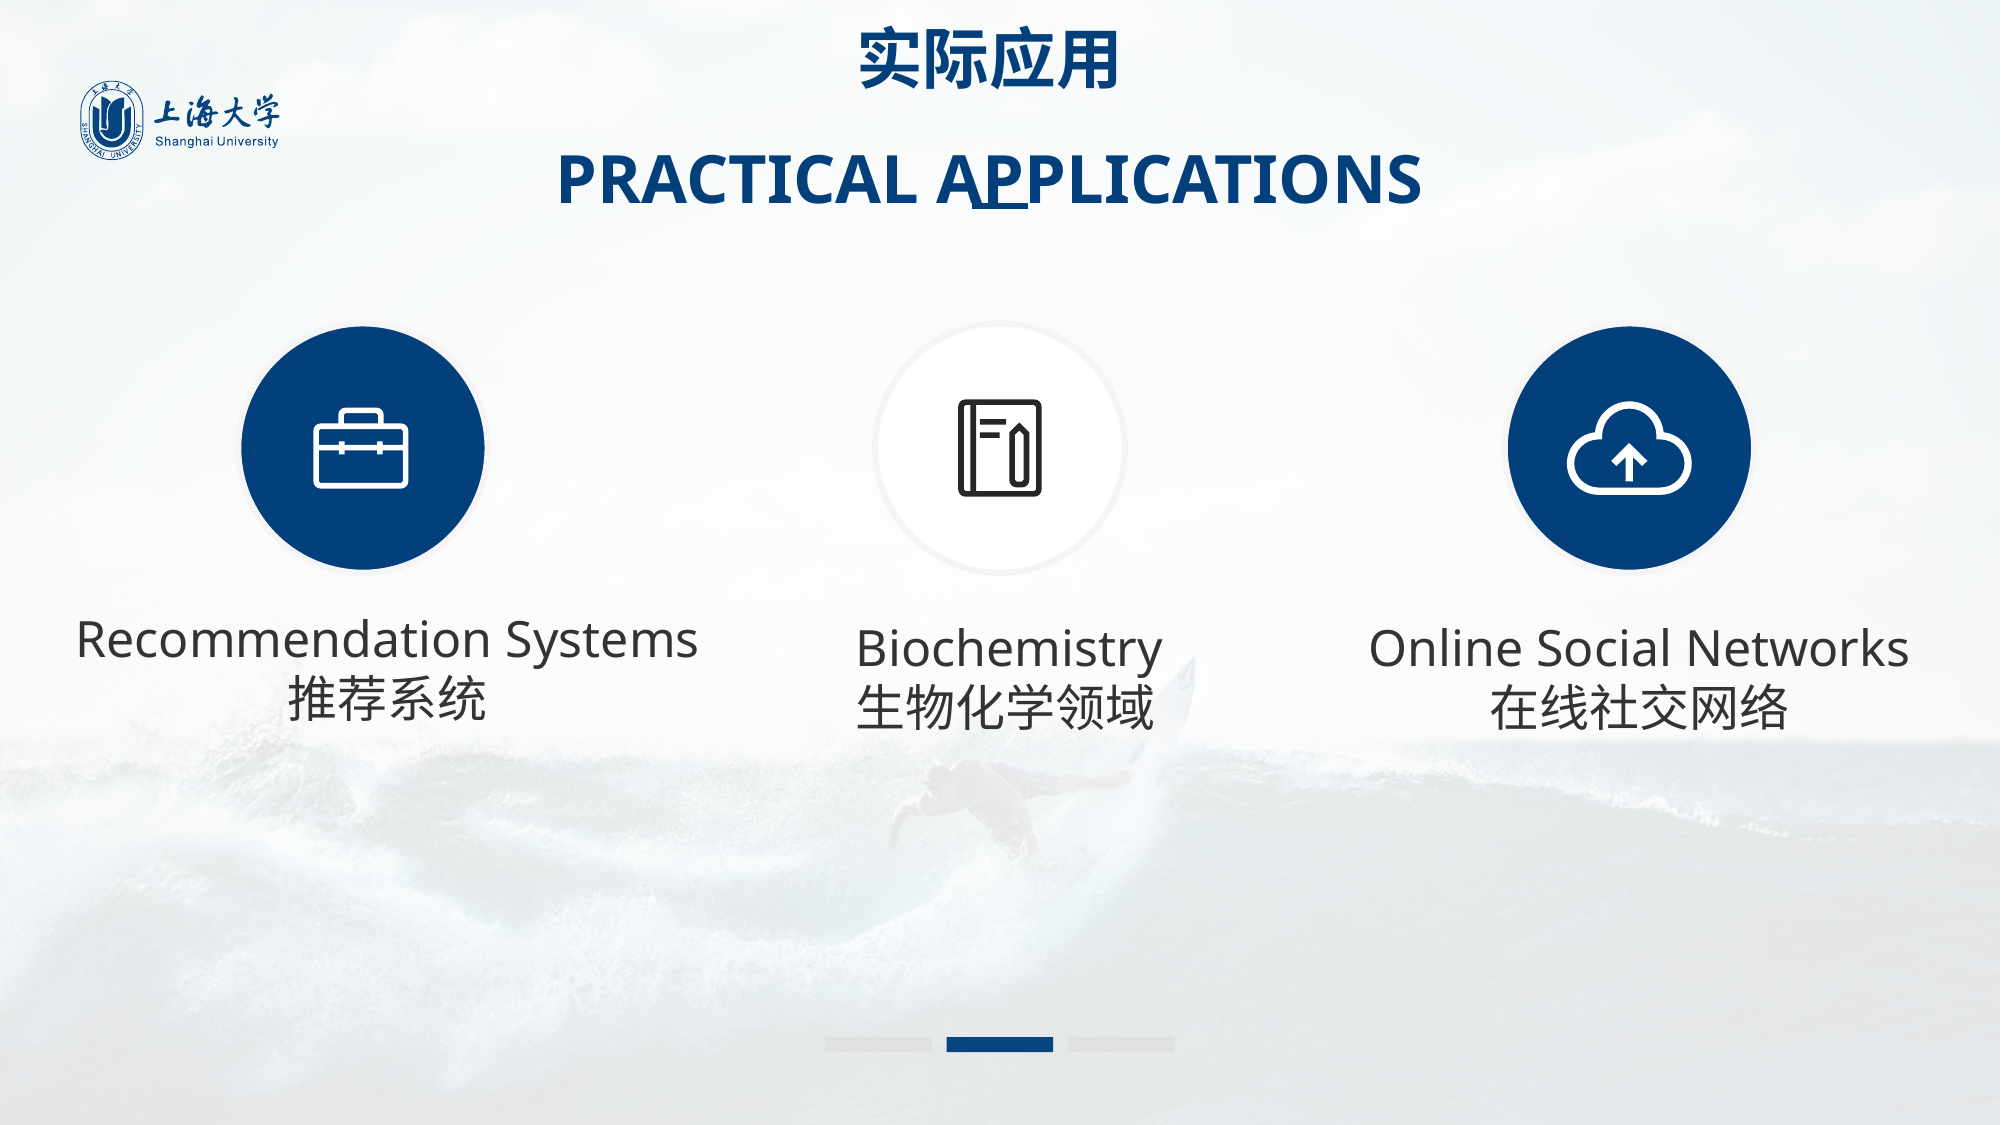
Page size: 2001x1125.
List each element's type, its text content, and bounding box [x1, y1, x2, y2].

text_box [80, 80, 280, 161]
text_box [313, 407, 409, 489]
text_box [1504, 323, 1755, 573]
text_box Online Social Networks 在线社交网络 [1353, 609, 1926, 744]
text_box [1566, 401, 1692, 495]
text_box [825, 1037, 1175, 1053]
text_box Biochemistry 生物化学领域 [841, 609, 1178, 744]
text_box 实际应用 PRACTICAL APPLICATIONS [540, 0, 1439, 225]
text_box [238, 323, 488, 573]
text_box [958, 399, 1042, 497]
text_box [875, 323, 1125, 573]
text_box Recommendation Systems 推荐系统 [61, 600, 715, 736]
